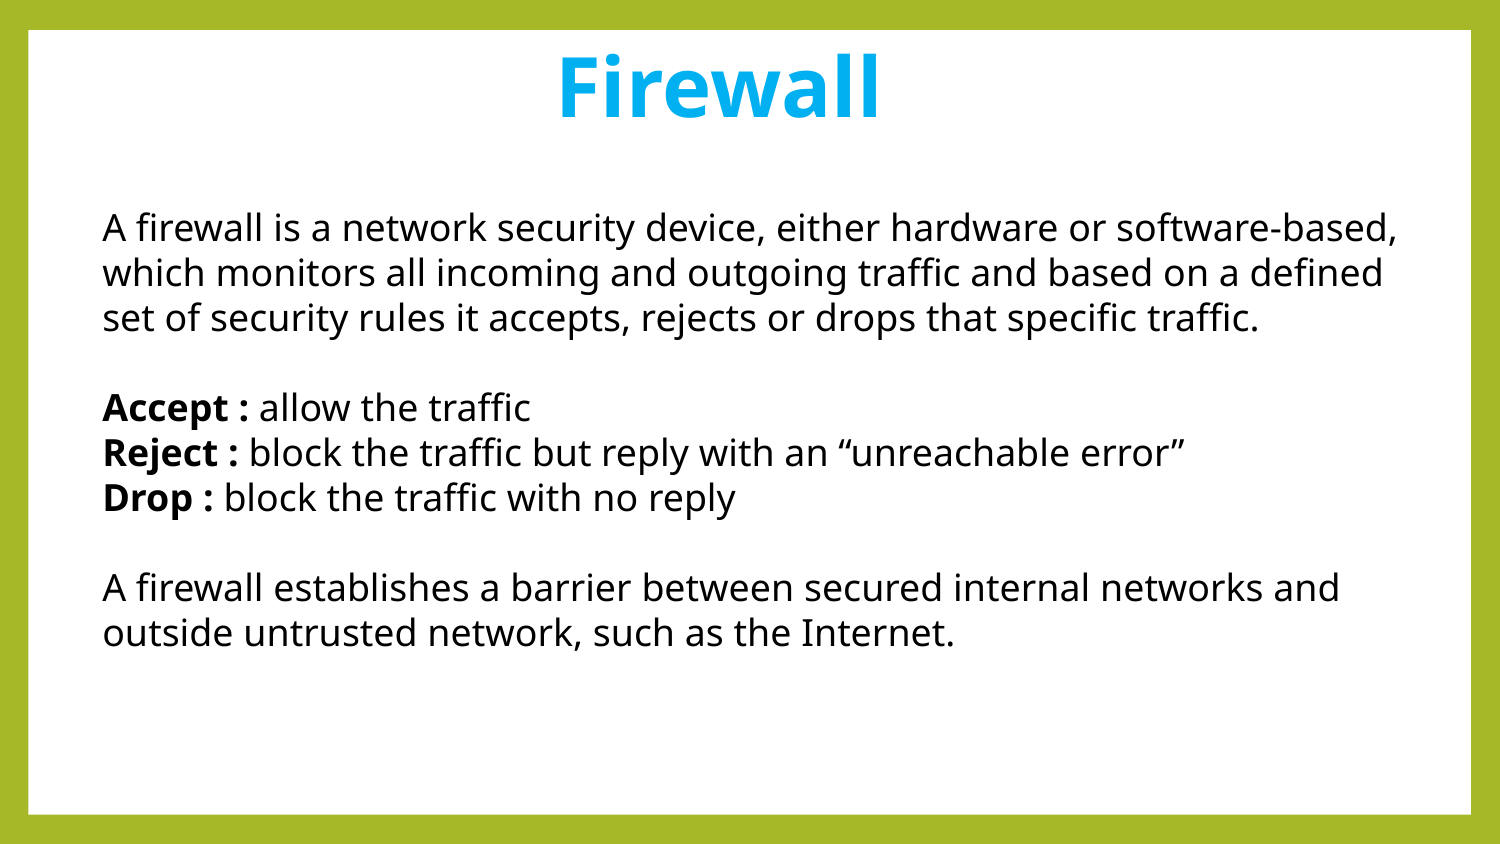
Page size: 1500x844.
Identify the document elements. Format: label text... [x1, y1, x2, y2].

text_box Firewall [540, 26, 898, 141]
text_box A firewall is a network security device, either hardware or software-based, which monitors all incoming and outgoing traffic and based on a defined set of security rules it accepts, rejects or drops that specific traffic. Accept : allow the traffic Reject : block the traffic but reply with an “unreachable error” Drop : block the traffic with no reply A firewall establishes a barrier between secured internal networks and outside untrusted network, such as the Internet. [87, 196, 1450, 662]
